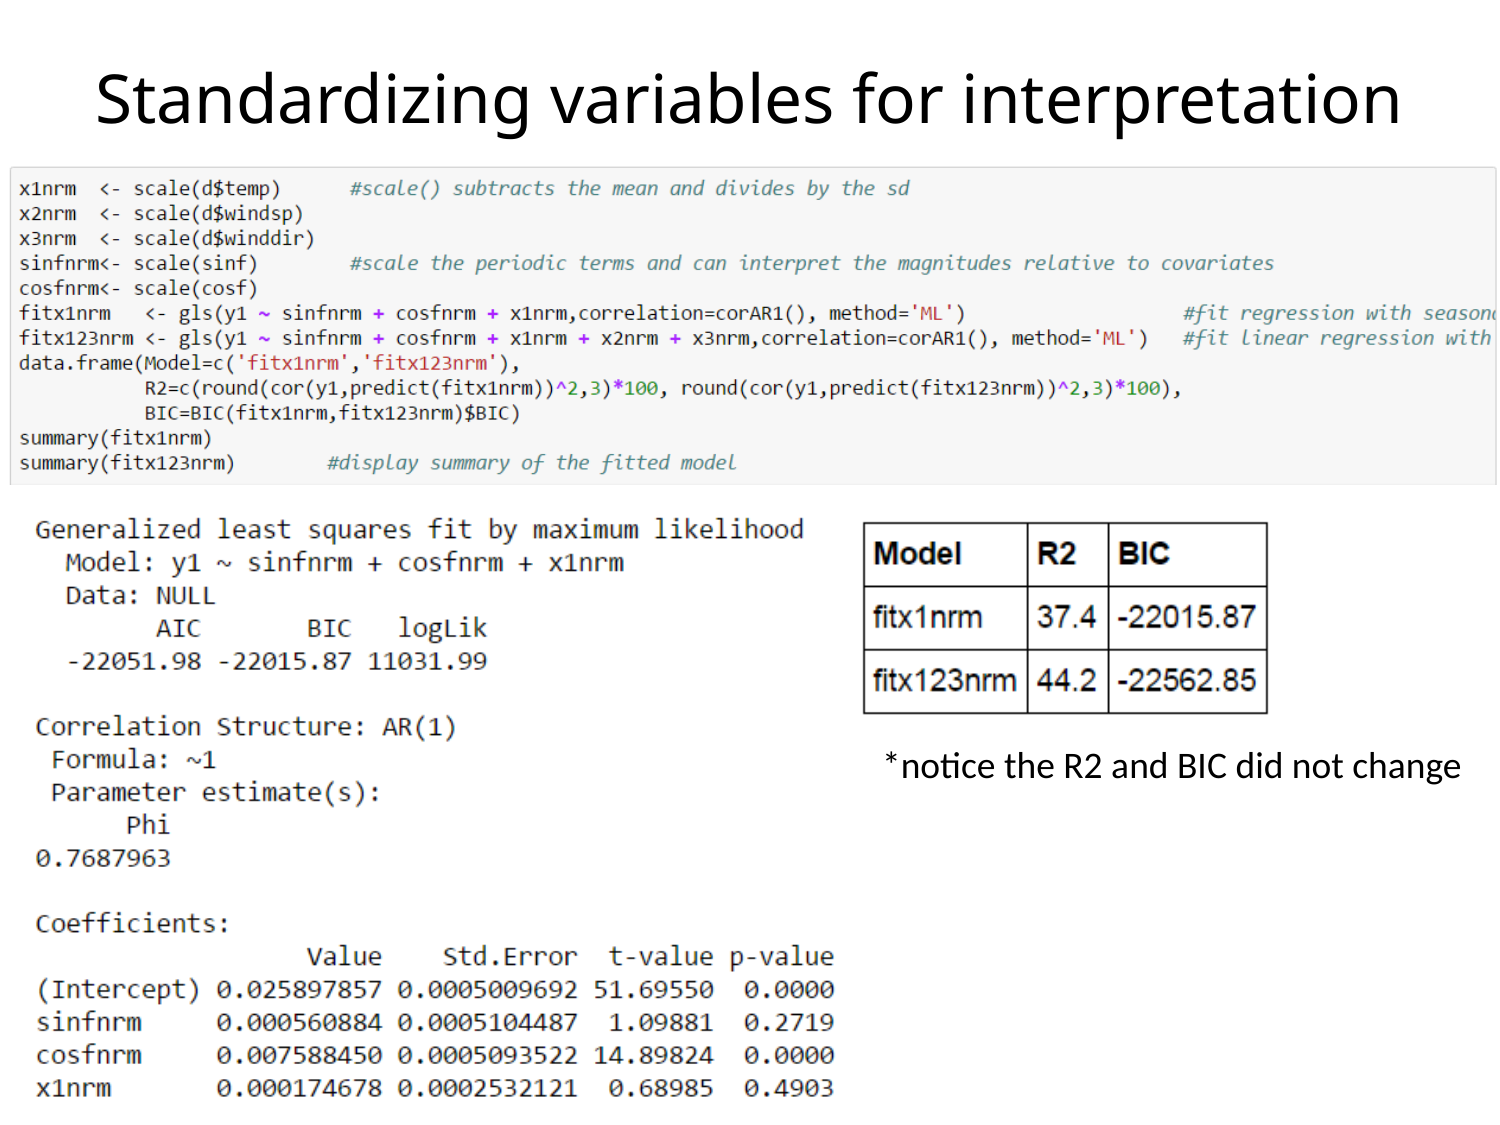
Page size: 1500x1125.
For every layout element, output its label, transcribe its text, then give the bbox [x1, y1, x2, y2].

picture [4, 162, 1500, 486]
picture [24, 512, 1277, 1125]
title Standardizing variables for interpretation [75, 37, 1425, 155]
text_box *notice the R2 and BIC did not change [867, 733, 1488, 794]
